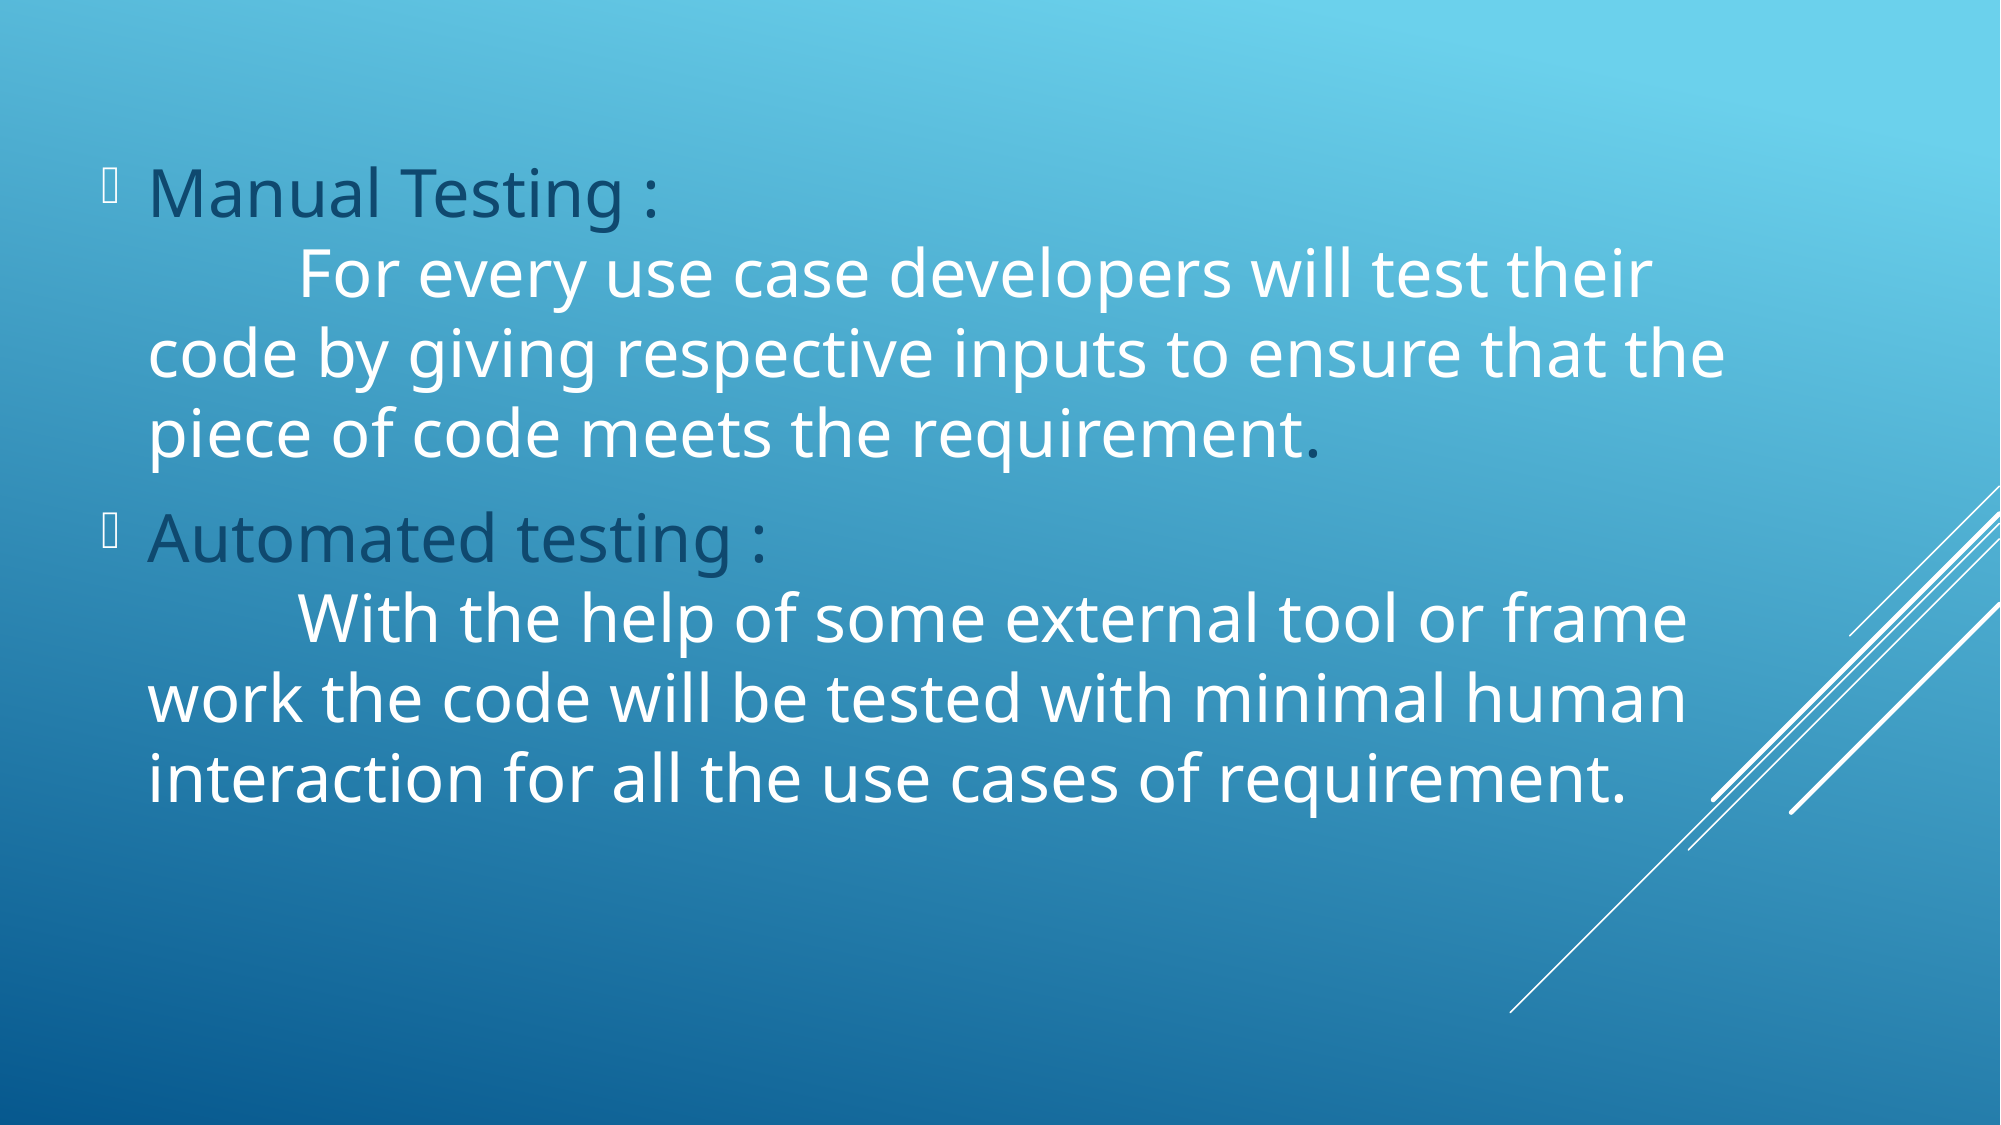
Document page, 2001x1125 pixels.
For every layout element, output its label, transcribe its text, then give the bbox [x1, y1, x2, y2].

list Manual Testing : For every use case developers will test their code by giving respective inputs to ensure that the piece of code meets the requirement. Automated testing : With the help of some external tool or frame work the code will be tested with minimal human interaction for all the use cases of requirement. [86, 48, 1811, 1078]
